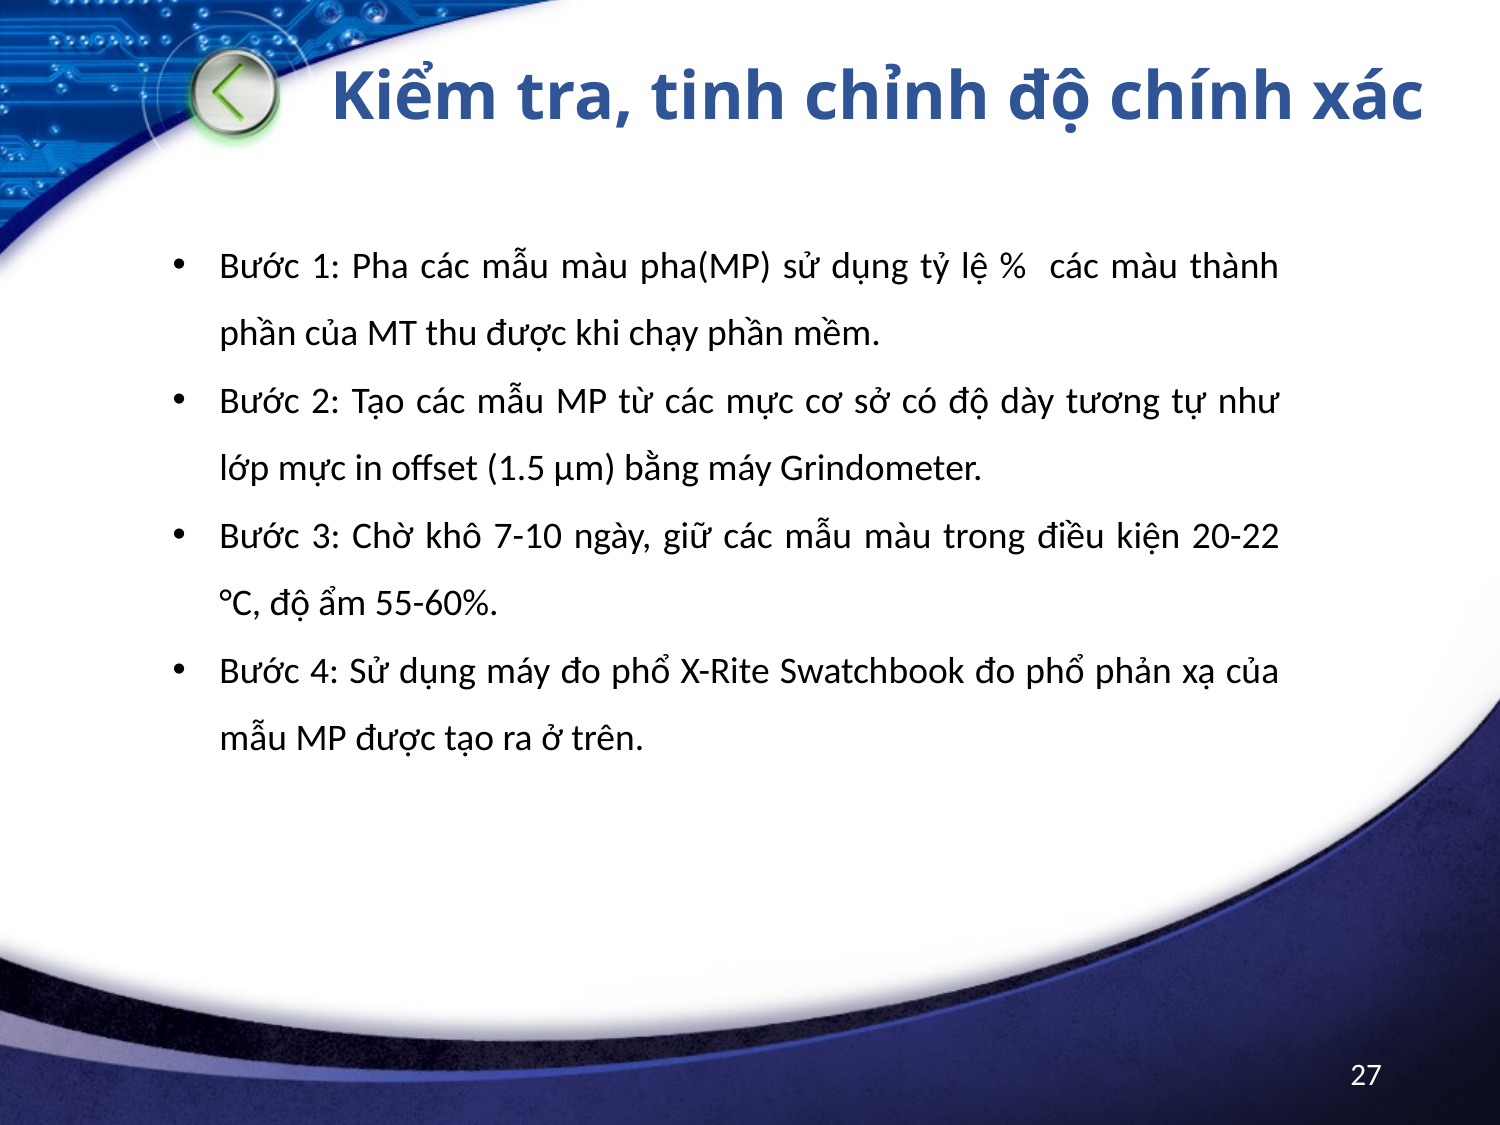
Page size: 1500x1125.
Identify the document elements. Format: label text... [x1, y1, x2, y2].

picture [0, 0, 1500, 1125]
title Kiểm tra, tinh chỉnh độ chính xác [315, 51, 1453, 144]
text_box Bước 1: Pha các mẫu màu pha(MP) sử dụng tỷ lệ % các màu thành phần của MT thu được khi chạy phần mềm. Bước 2: Tạo các mẫu MP từ các mực cơ sở có độ dày tương tự như lớp mực in offset (1.5 µm) bằng máy Grindometer. Bước 3: Chờ khô 7-10 ngày, giữ các mẫu màu trong điều kiện 20-22 °C, độ ẩm 55-60%. Bước 4: Sử dụng máy đo phổ X-Rite Swatchbook đo phổ phản xạ của mẫu MP được tạo ra ở trên. [157, 210, 1296, 766]
slide_number 27 [1059, 1042, 1397, 1103]
